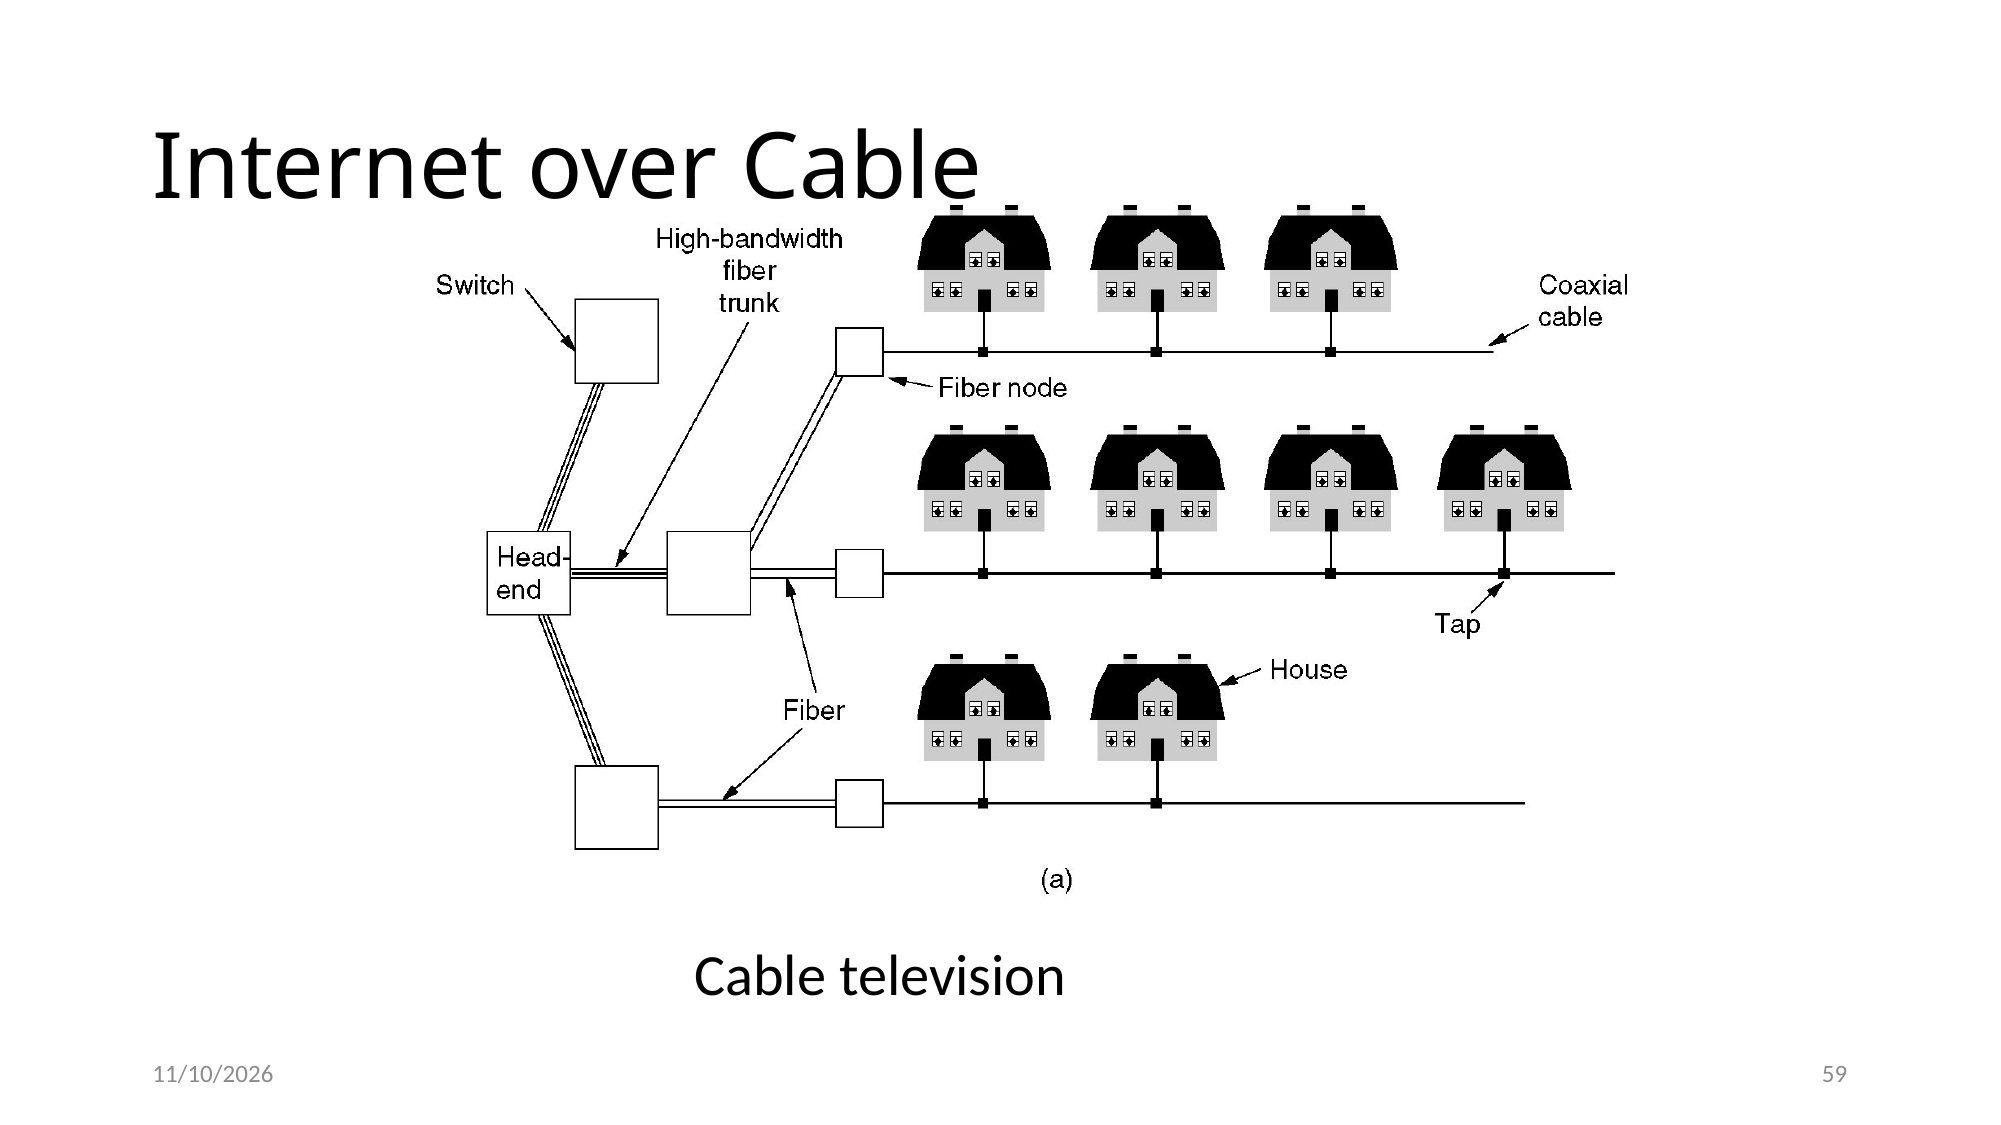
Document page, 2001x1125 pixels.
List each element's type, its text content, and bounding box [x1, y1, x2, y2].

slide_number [137, 1042, 588, 1103]
slide_number 59 [1412, 1042, 1863, 1103]
title Internet over Cable [137, 59, 1863, 278]
list Cable television [679, 937, 1750, 1075]
picture [429, 202, 1656, 922]
